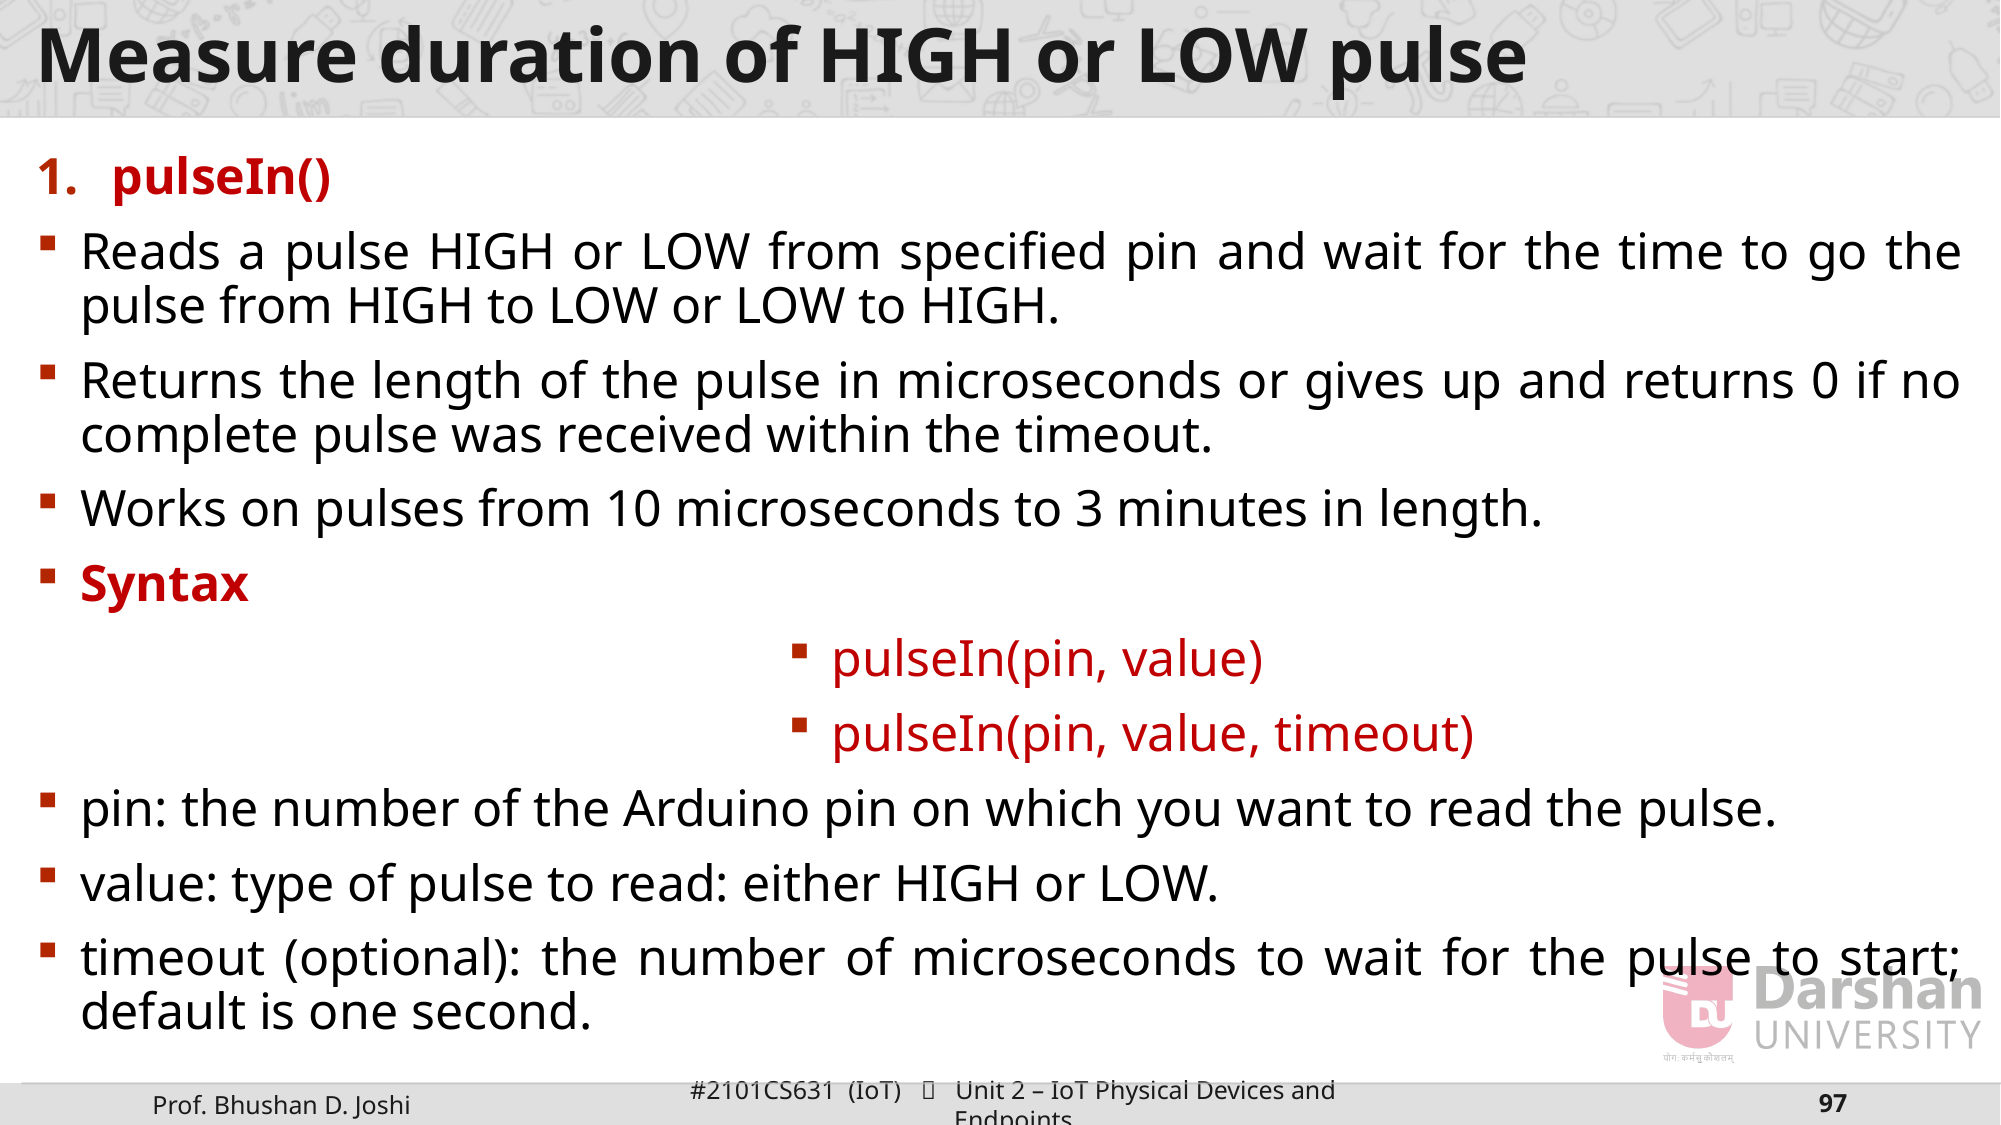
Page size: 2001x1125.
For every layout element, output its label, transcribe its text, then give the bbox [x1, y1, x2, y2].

list pulseIn() Reads a pulse HIGH or LOW from specified pin and wait for the time to go the pulse from HIGH to LOW or LOW to HIGH. Returns the length of the pulse in microseconds or gives up and returns 0 if no complete pulse was received within the timeout. Works on pulses from 10 microseconds to 3 minutes in length. Syntax pulseIn(pin, value) pulseIn(pin, value, timeout) pin: the number of the Arduino pin on which you want to read the pulse. value: type of pulse to read: either HIGH or LOW. timeout (optional): the number of microseconds to wait for the pulse to start; default is one second. [21, 143, 1979, 1061]
title Measure duration of HIGH or LOW pulse [0, 0, 2000, 117]
